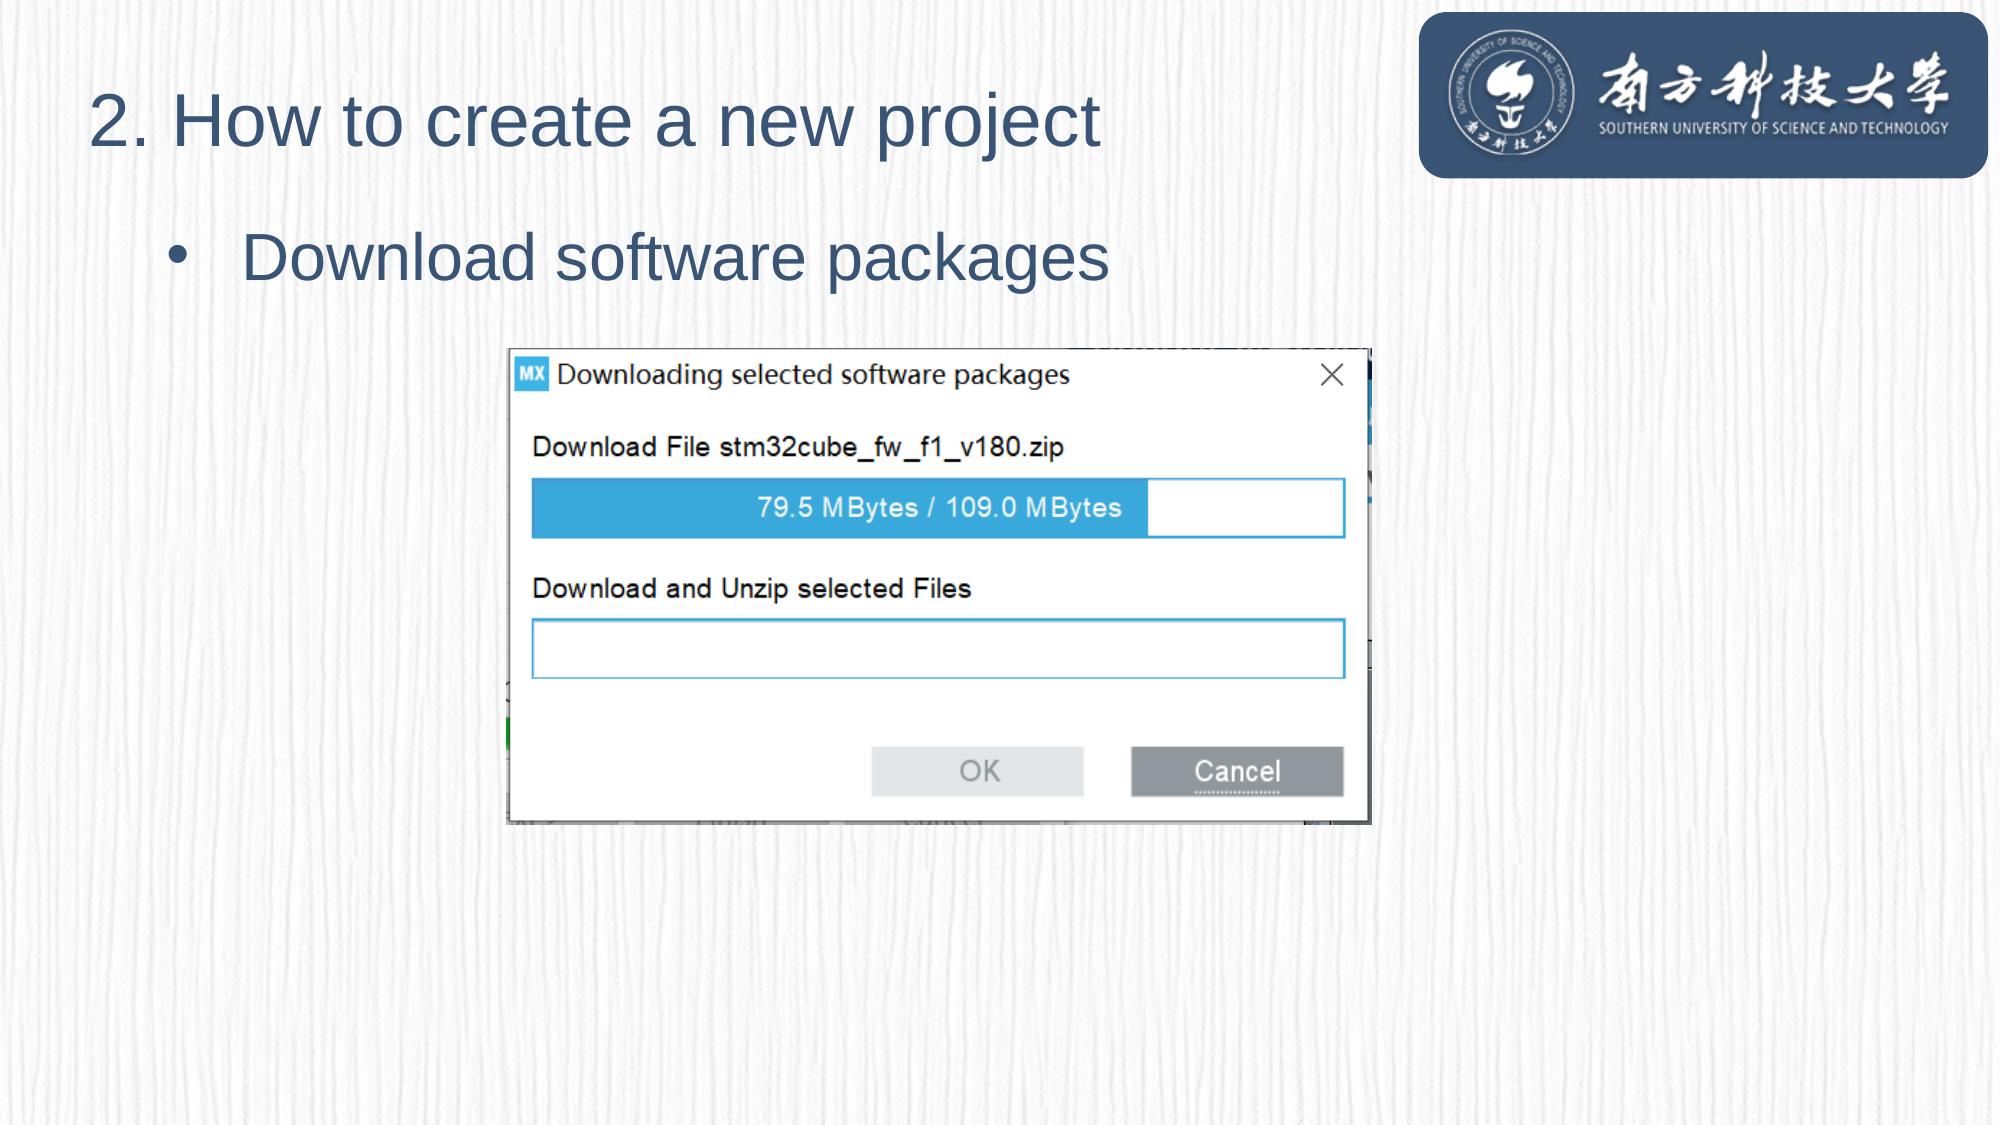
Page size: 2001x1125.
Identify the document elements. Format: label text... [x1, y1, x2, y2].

picture [0, 0, 2001, 1125]
text_box Download software packages [151, 206, 1372, 301]
text_box 2. How to create a new project [73, 64, 1137, 169]
